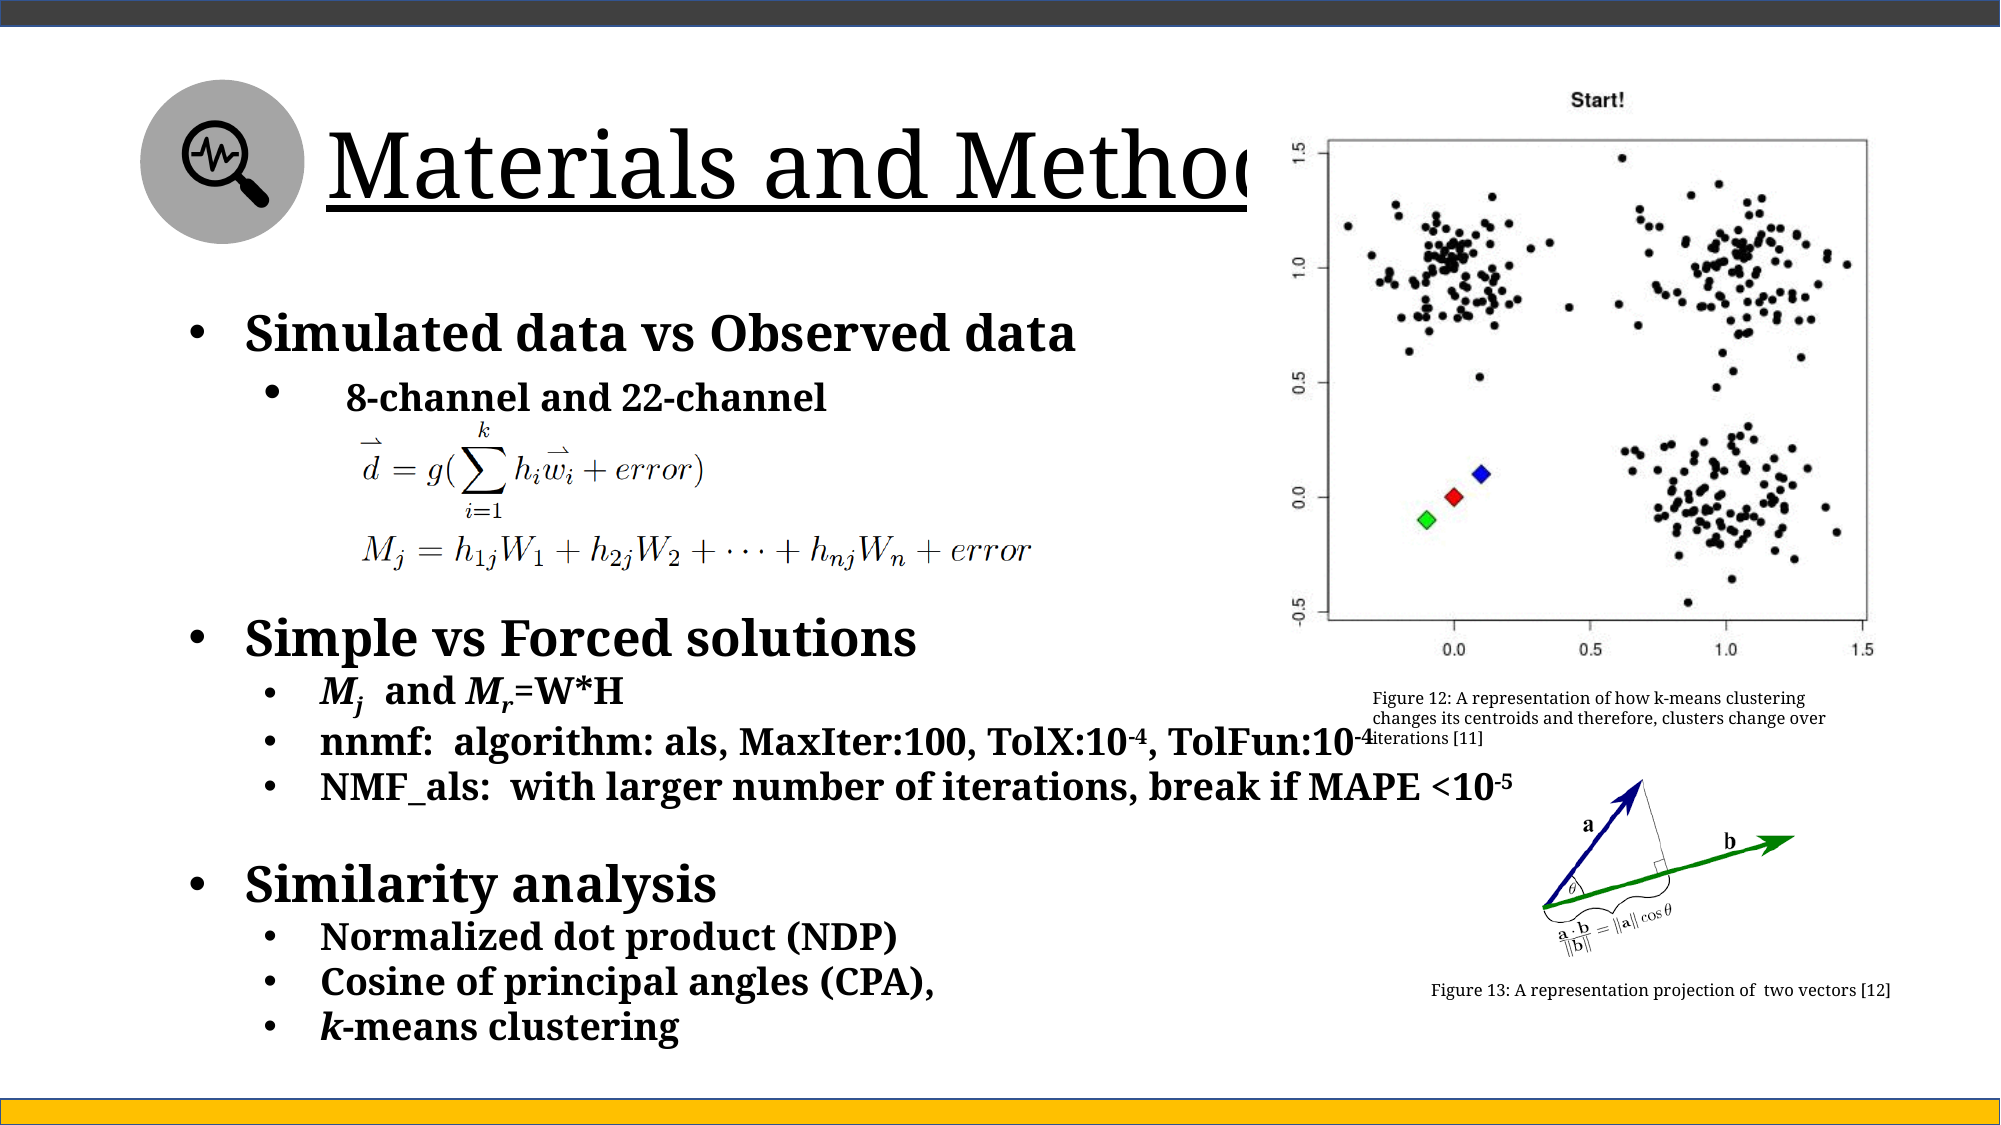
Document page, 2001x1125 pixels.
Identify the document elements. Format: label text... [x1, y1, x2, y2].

picture [1542, 779, 1795, 957]
text_box Figure 12: A representation of how k-means clustering changes its centroids and therefore, clusters change over iterations [11] [1357, 722, 1863, 756]
picture [1246, 59, 1909, 722]
picture [173, 111, 279, 217]
picture [347, 418, 1048, 585]
title Materials and Methods [137, 59, 1246, 278]
text_box Simulated data vs Observed data 8-channel and 22-channel Simple vs Forced solutions Mj and Mr=W*H nnmf: algorithm: als, MaxIter:100, TolX:10-4, TolFun:10-4 NMF_als: with larger number of iterations, break if MAPE <10-5 Similarity analysis Normalized dot product (NDP) Cosine of principal angles (CPA), k-means clustering [173, 294, 1863, 1098]
text_box [0, 1098, 2000, 1125]
text_box Figure 13: A representation projection of two vectors [12] [1416, 972, 1921, 1008]
text_box [140, 79, 305, 244]
text_box [0, 0, 2000, 27]
